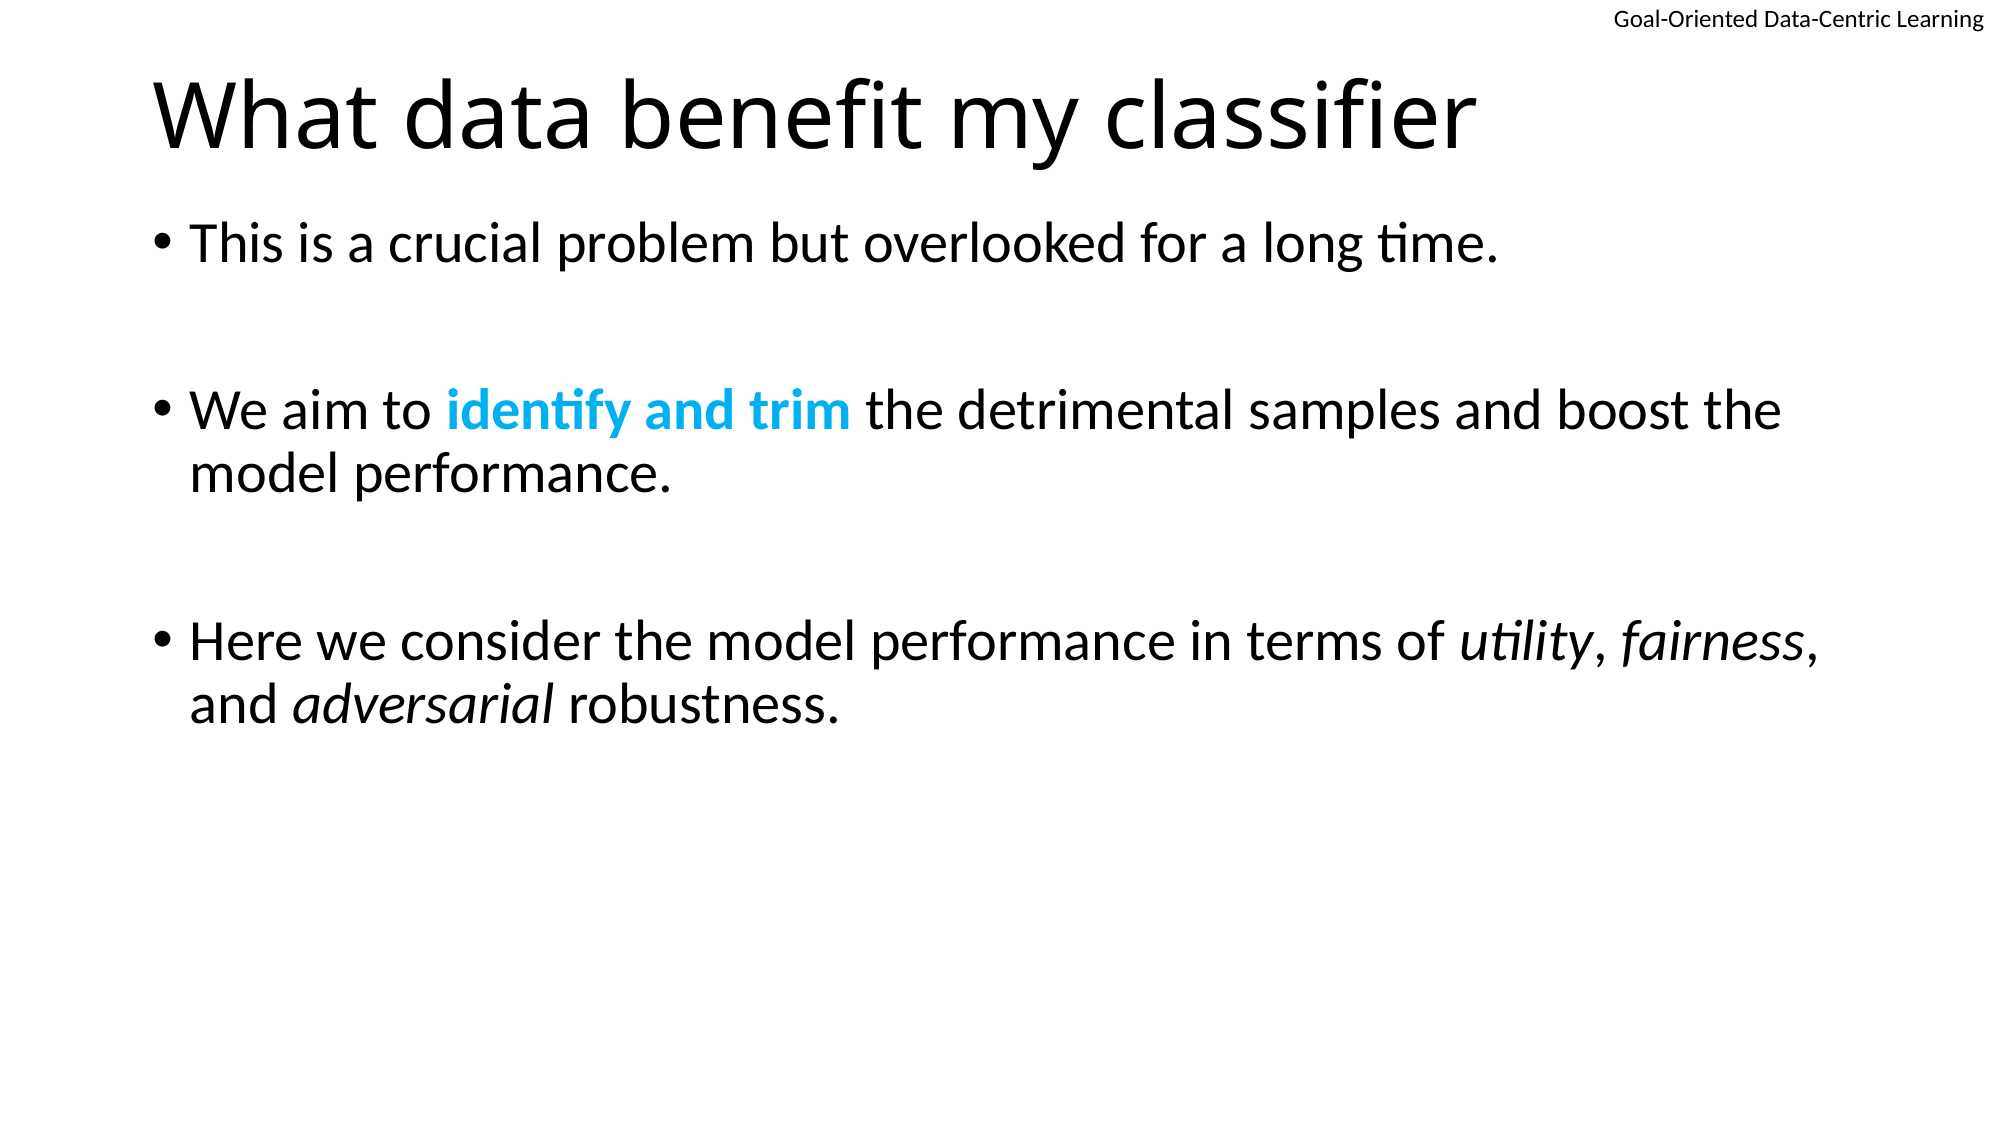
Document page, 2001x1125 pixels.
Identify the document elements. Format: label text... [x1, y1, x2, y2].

list This is a crucial problem but overlooked for a long time. We aim to identify and trim the detrimental samples and boost the model performance. Here we consider the model performance in terms of utility, fairness, and adversarial robustness. [137, 204, 1863, 1014]
title What data benefit my classifier [137, 59, 1863, 178]
